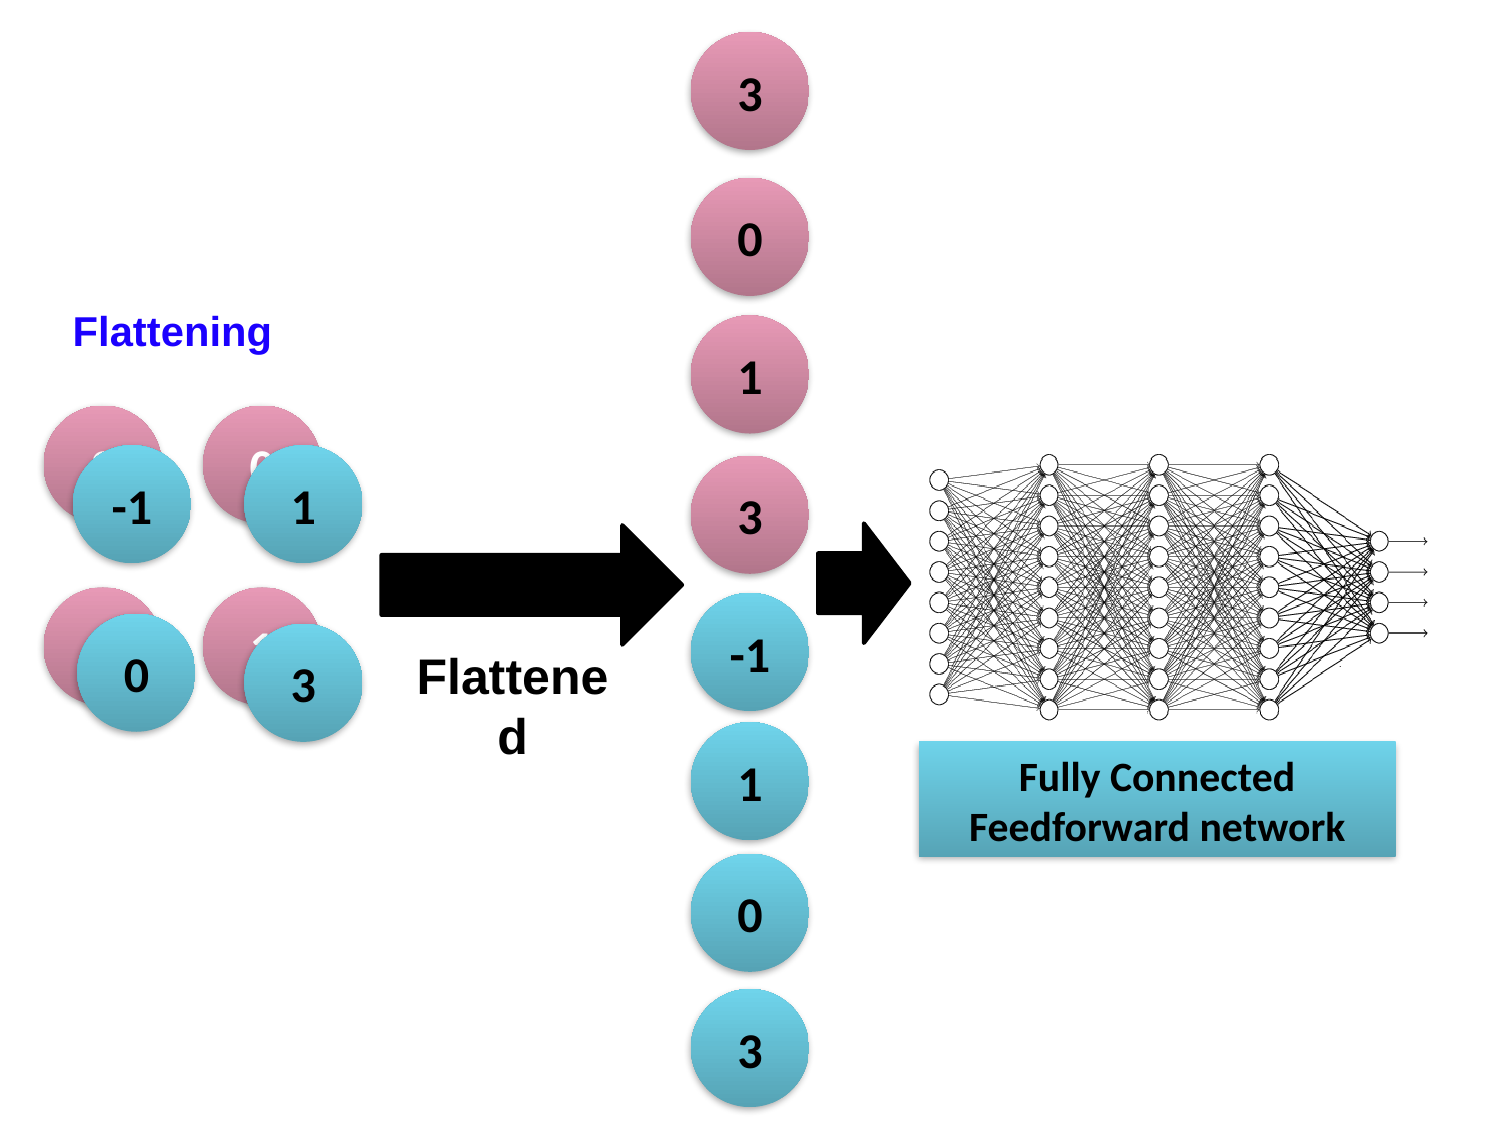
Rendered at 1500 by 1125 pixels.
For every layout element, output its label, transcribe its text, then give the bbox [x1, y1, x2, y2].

text_box 3 [690, 988, 809, 1108]
text_box [816, 521, 912, 645]
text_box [918, 446, 1445, 859]
text_box 3 [690, 31, 809, 150]
text_box Flattened [387, 637, 638, 773]
text_box Flattening [57, 296, 288, 362]
text_box 1 [690, 315, 809, 434]
text_box 0 [690, 177, 809, 296]
text_box 0 [690, 853, 809, 972]
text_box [43, 405, 363, 743]
text_box 3 [690, 455, 809, 574]
text_box [379, 523, 685, 647]
text_box -1 [690, 592, 809, 712]
text_box 1 [690, 722, 809, 841]
